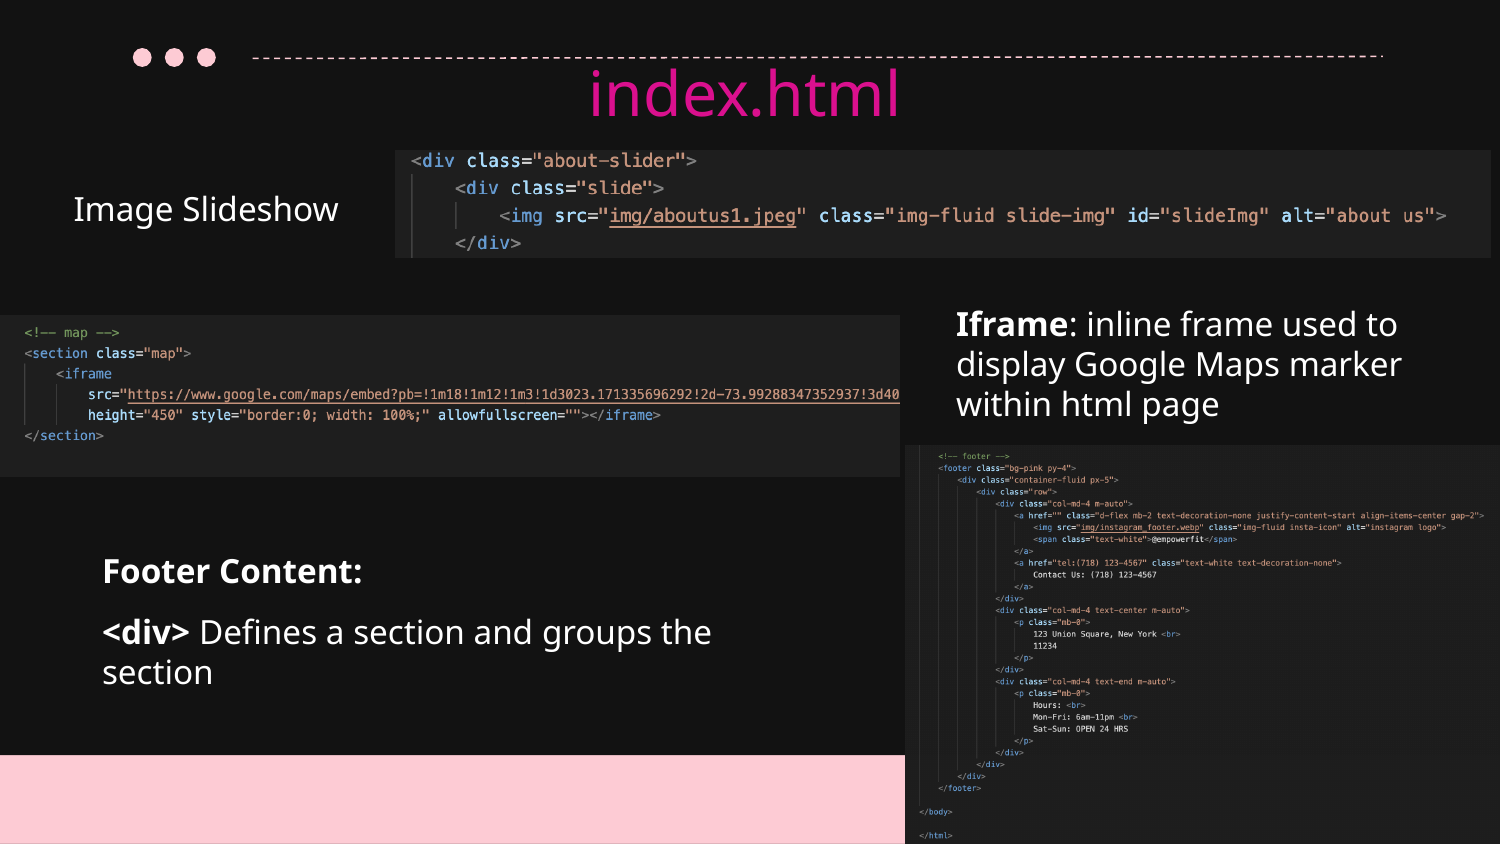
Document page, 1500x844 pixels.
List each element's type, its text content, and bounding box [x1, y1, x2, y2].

text_box Iframe: inline frame used to display Google Maps marker within html page [941, 288, 1426, 416]
text_box Image Slideshow [58, 173, 389, 257]
picture [0, 315, 900, 478]
title index.html [113, 38, 1378, 133]
picture [394, 149, 1491, 259]
text_box Footer Content: <div> Defines a section and groups the section [87, 535, 767, 718]
picture [904, 445, 1500, 844]
